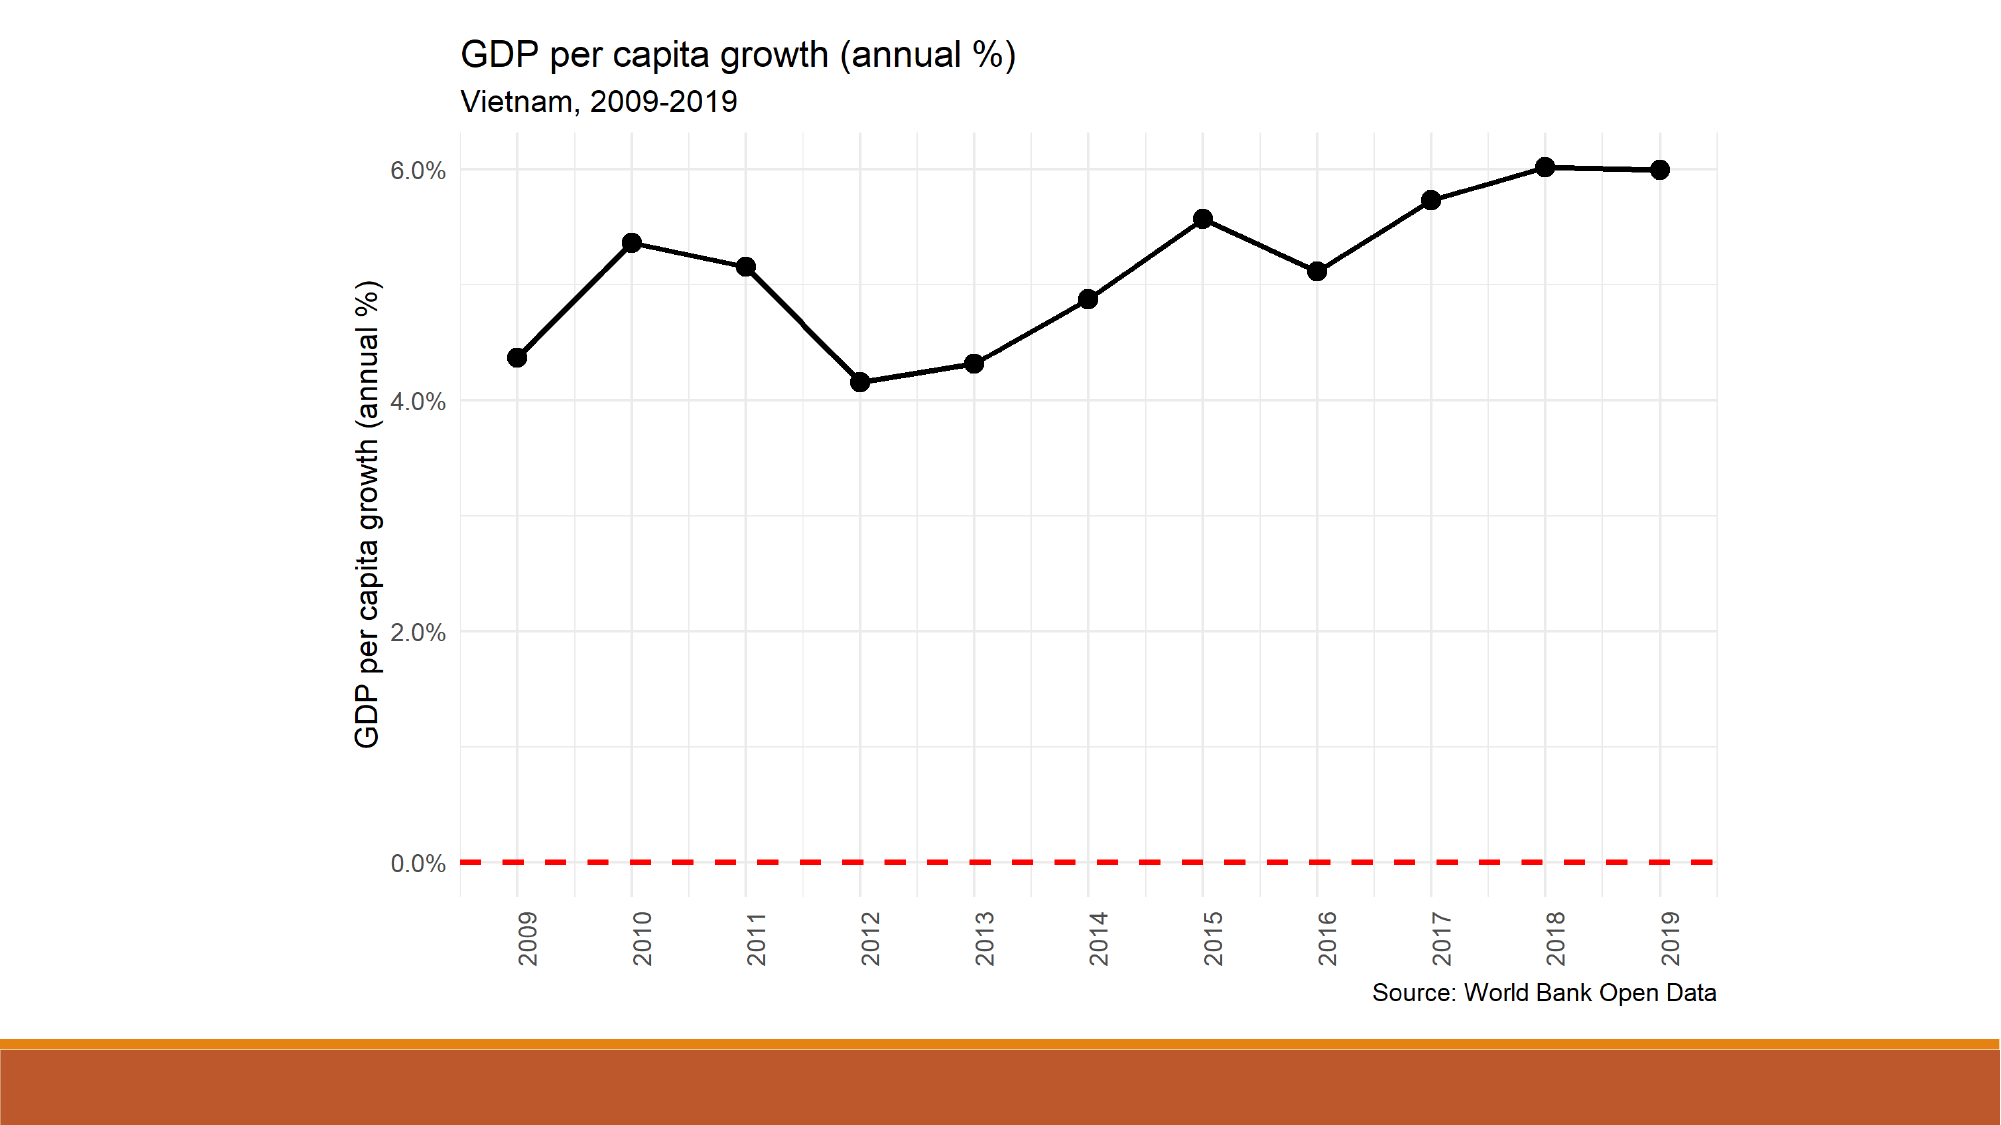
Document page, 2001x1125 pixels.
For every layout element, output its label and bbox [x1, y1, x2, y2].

list [338, 24, 1733, 1021]
